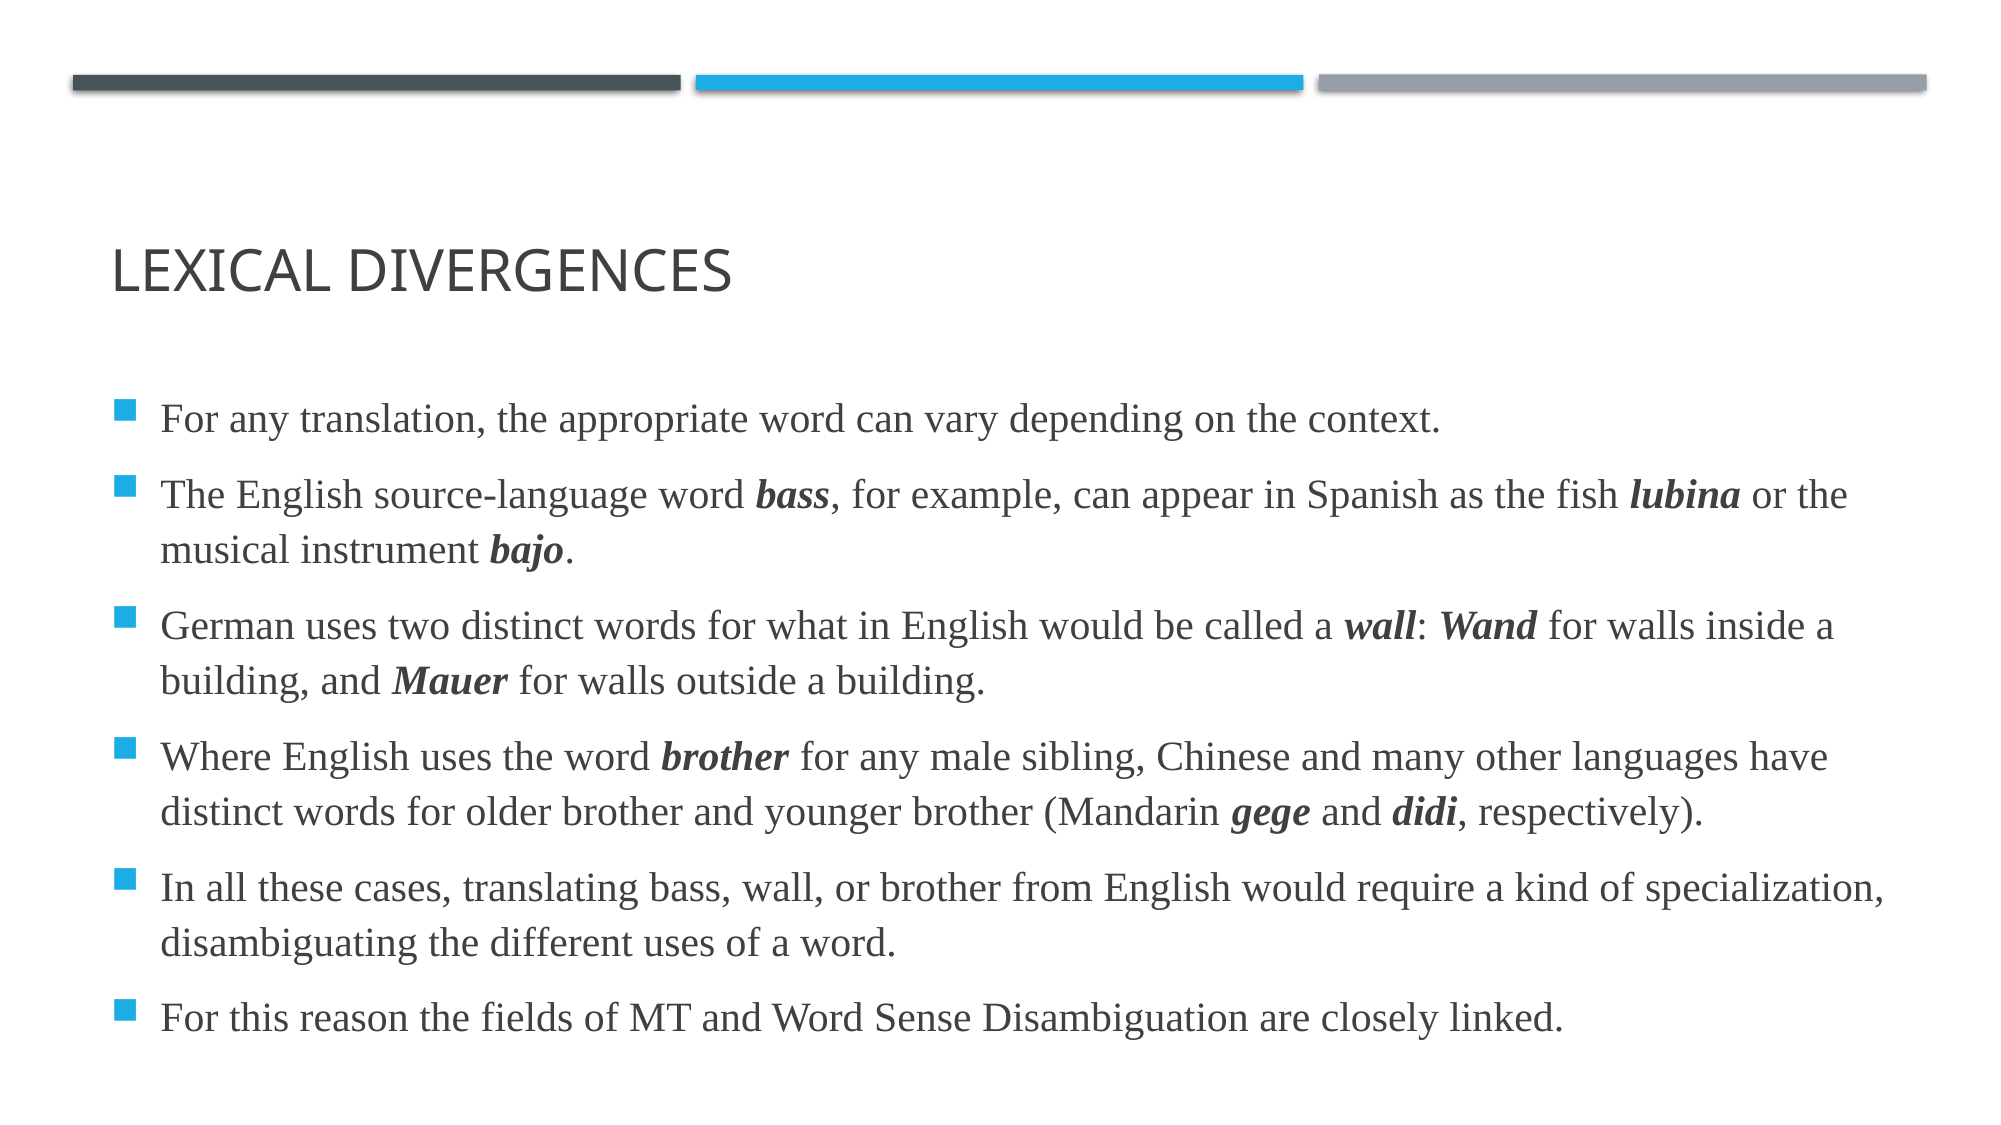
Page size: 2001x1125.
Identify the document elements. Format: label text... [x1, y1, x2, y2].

title Lexical Divergences [95, 115, 1905, 311]
list For any translation, the appropriate word can vary depending on the context. The English source-language word bass, for example, can appear in Spanish as the fish lubina or the musical instrument bajo. German uses two distinct words for what in English would be called a wall: Wand for walls inside a building, and Mauer for walls outside a building. Where English uses the word brother for any male sibling, Chinese and many other languages have distinct words for older brother and younger brother (Mandarin gege and didi, respectively). In all these cases, translating bass, wall, or brother from English would require a kind of specialization, disambiguating the different uses of a word. For this reason the fields of MT and Word Sense Disambiguation are closely linked. [95, 334, 1905, 1092]
